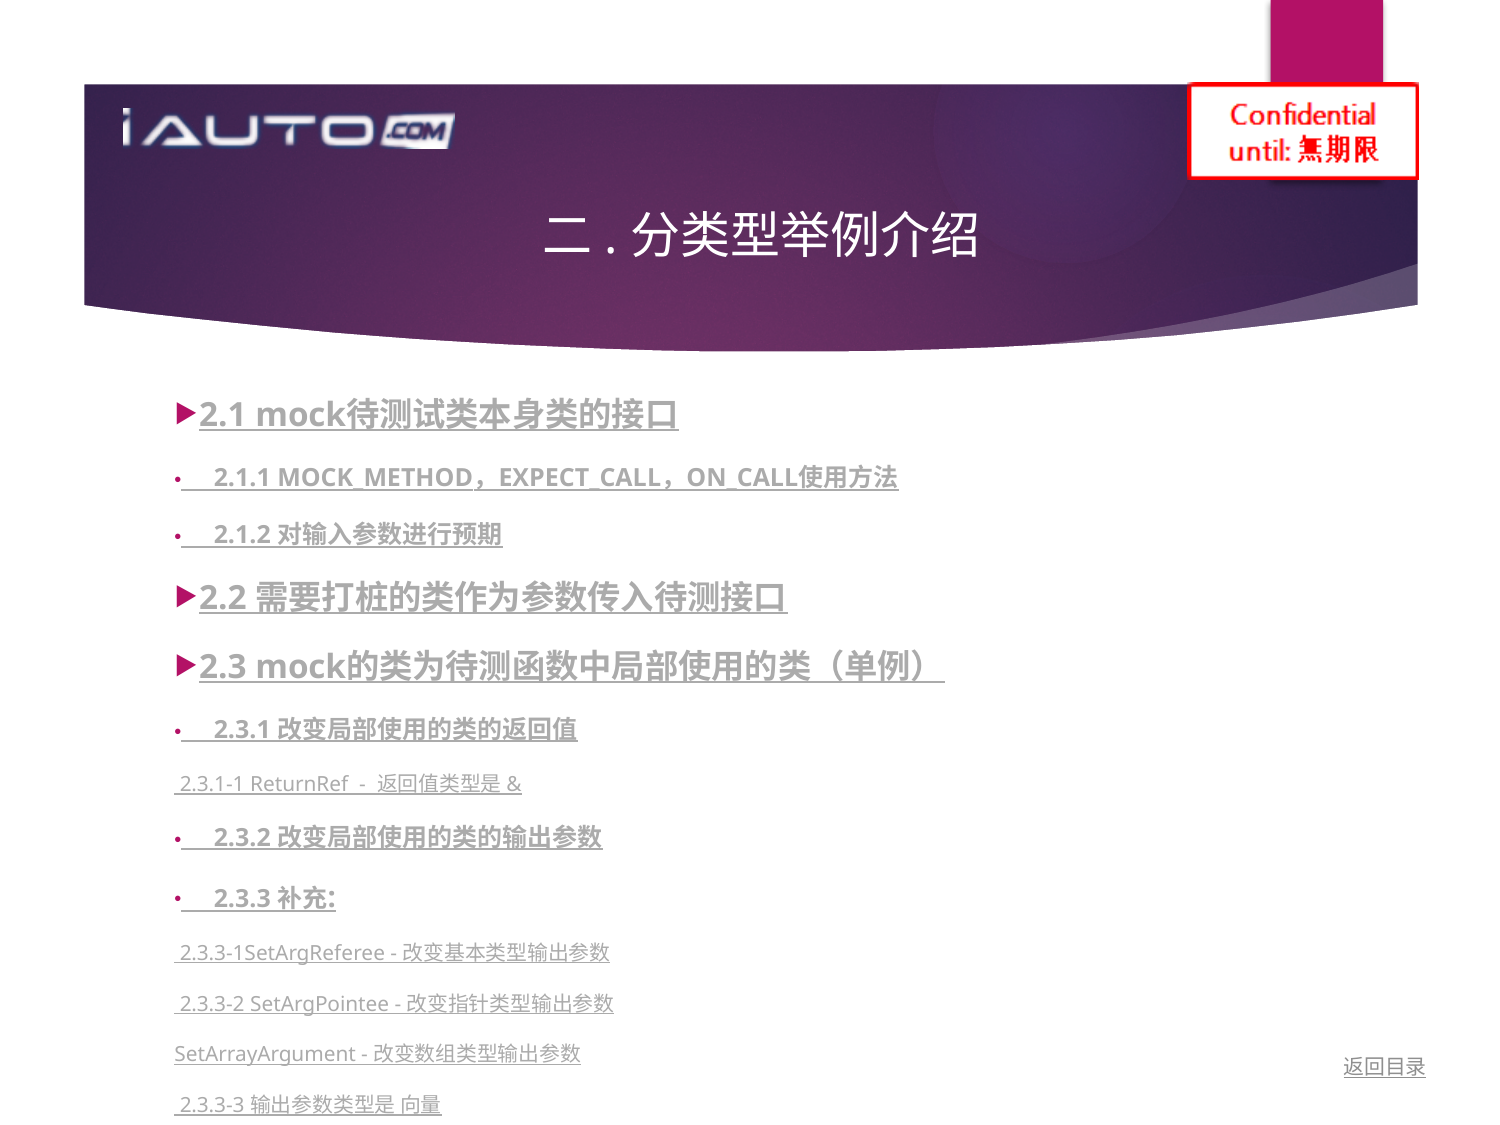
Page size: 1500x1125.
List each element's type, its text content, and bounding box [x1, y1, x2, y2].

picture [123, 108, 455, 150]
picture [1186, 82, 1419, 181]
list 2.1 mock待测试类本身类的接口 2.1.1 MOCK_METHOD，EXPECT_CALL，ON_CALL使用方法 2.1.2 对输入参数进行预期 2.2 需要打桩的类作为参数传入待测接口 2.3 mock的类为待测函数中局部使用的类（单例） 2.3.1 改变局部使用的类的返回值 2.3.1-1 ReturnRef - 返回值类型是 & 2.3.2 改变局部使用的类的输出参数 2.3.3 补充: 2.3.3-1SetArgReferee - 改变基本类型输出参数 2.3.3-2 SetArgPointee - 改变指针类型输出参数 SetArrayArgument - 改变数组类型输出参数 2.3.3-3 输出参数类型是 向量 2.3.3-4 输出参数类型是 char*** [159, 385, 1294, 1094]
text_box 二.分类型举例介绍 [527, 196, 995, 271]
text_box 返回目录 [1328, 1046, 1483, 1092]
